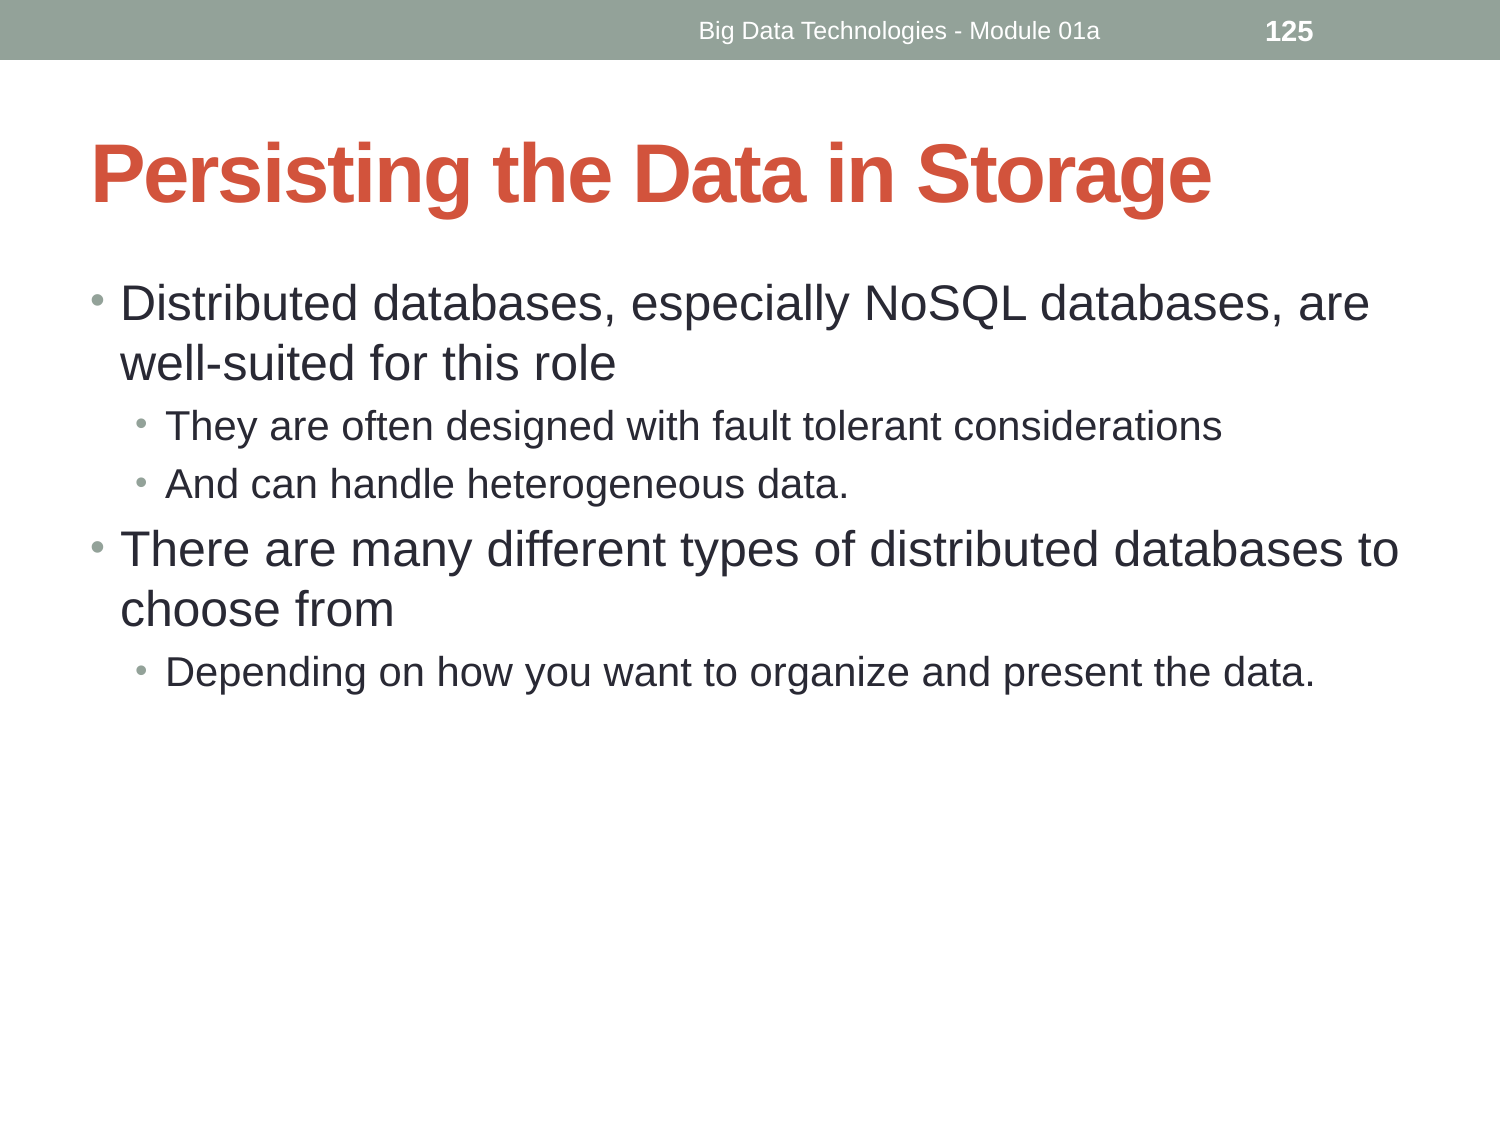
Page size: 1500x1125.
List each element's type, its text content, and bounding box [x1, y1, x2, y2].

footer Big Data Technologies - Module 01a [562, 3, 1238, 57]
slide_number 125 [1250, 3, 1425, 57]
title Persisting the Data in Storage [75, 87, 1425, 250]
list Distributed databases, especially NoSQL databases, are well-suited for this role They are often designed with fault tolerant considerations And can handle heterogeneous data. There are many different types of distributed databases to choose from Depending on how you want to organize and present the data. [75, 262, 1425, 1063]
